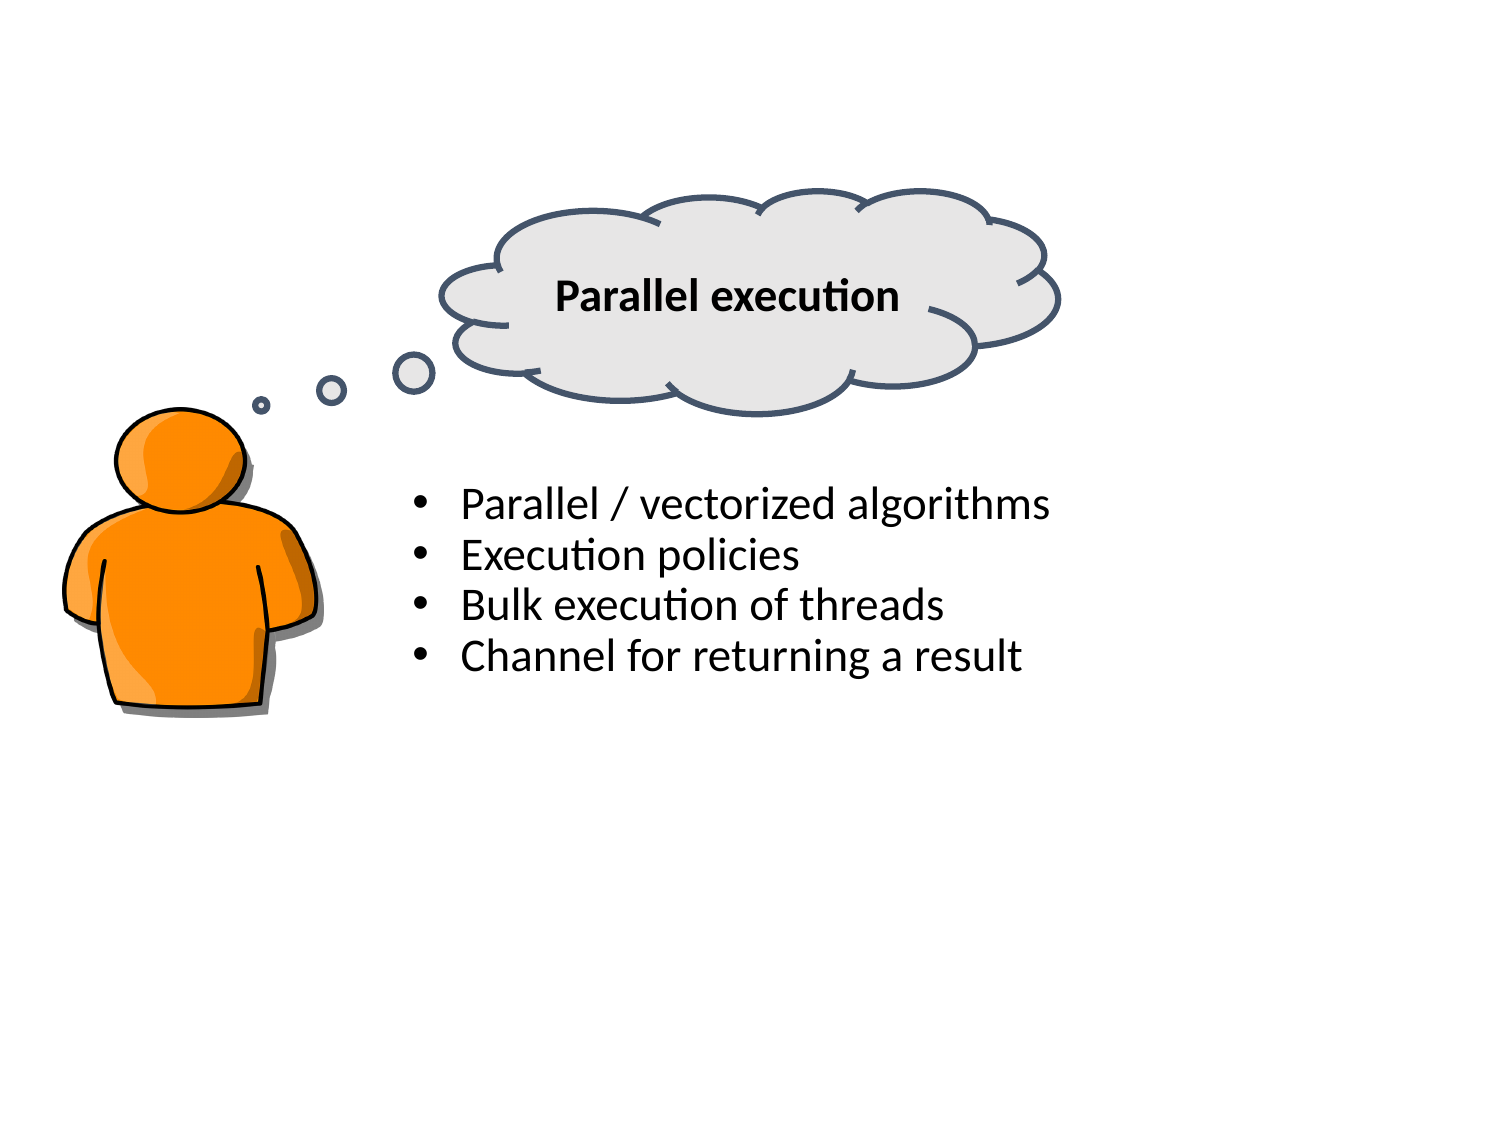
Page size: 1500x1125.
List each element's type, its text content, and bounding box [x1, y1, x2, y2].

text_box Parallel execution [441, 191, 1059, 415]
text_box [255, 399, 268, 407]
text_box Parallel execution [395, 354, 433, 392]
text_box Parallel execution [319, 378, 344, 403]
list Parallel / vectorized algorithms Execution policies Bulk execution of threads Channel for returning a result [401, 473, 1416, 894]
picture [62, 407, 324, 718]
